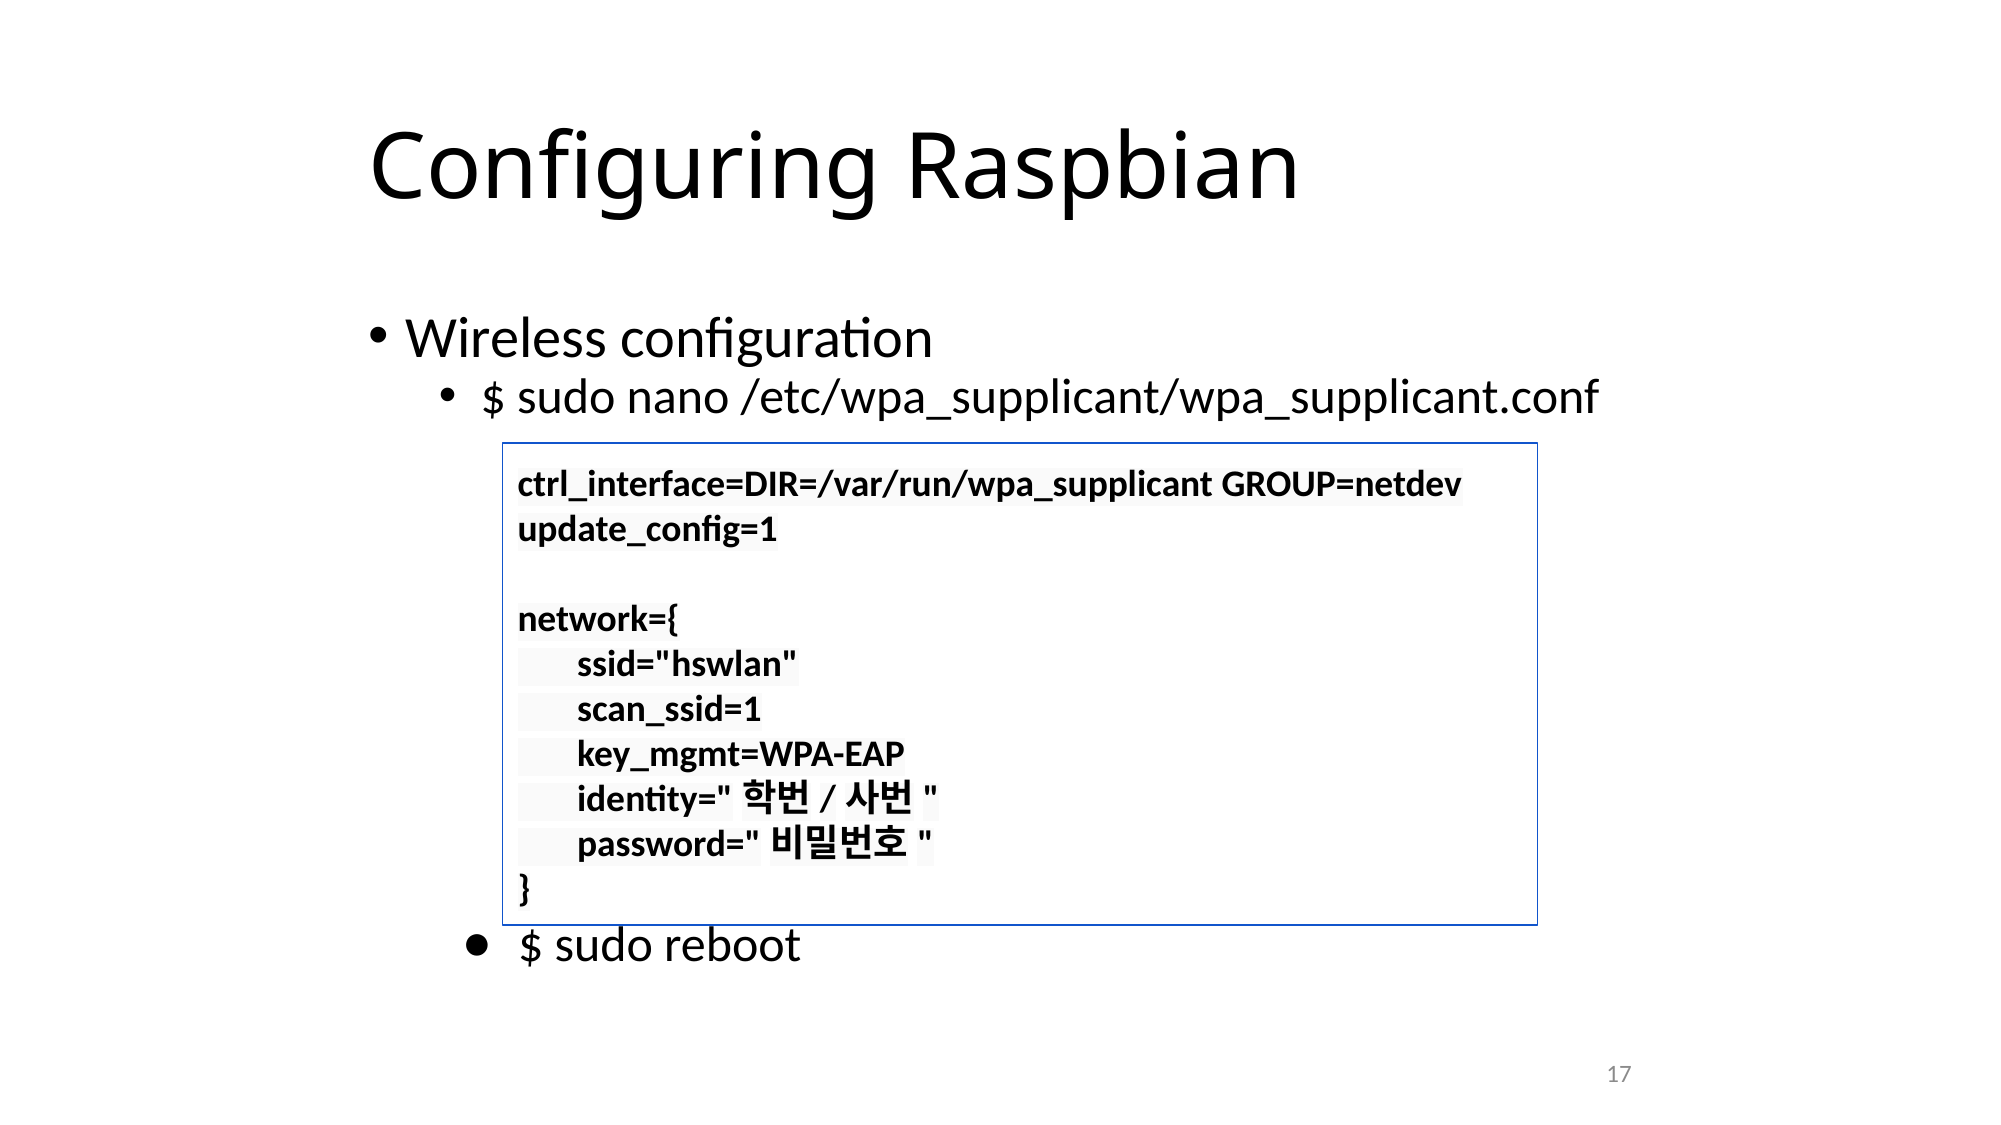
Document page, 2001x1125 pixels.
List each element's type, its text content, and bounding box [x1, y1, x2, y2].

text_box ctrl_interface=DIR=/var/run/wpa_supplicant GROUP=netdev update_config=1 network={ ssid="hswlan" scan_ssid=1 key_mgmt=WPA-EAP identity="학번/사번" password="비밀번호" } [502, 442, 1538, 925]
slide_number 17 [1309, 1042, 1647, 1103]
title Configuring Raspbian [353, 59, 1647, 278]
list Wireless configuration $ sudo nano /etc/wpa_supplicant/wpa_supplicant.conf $ sudo reboot [353, 299, 1647, 1014]
